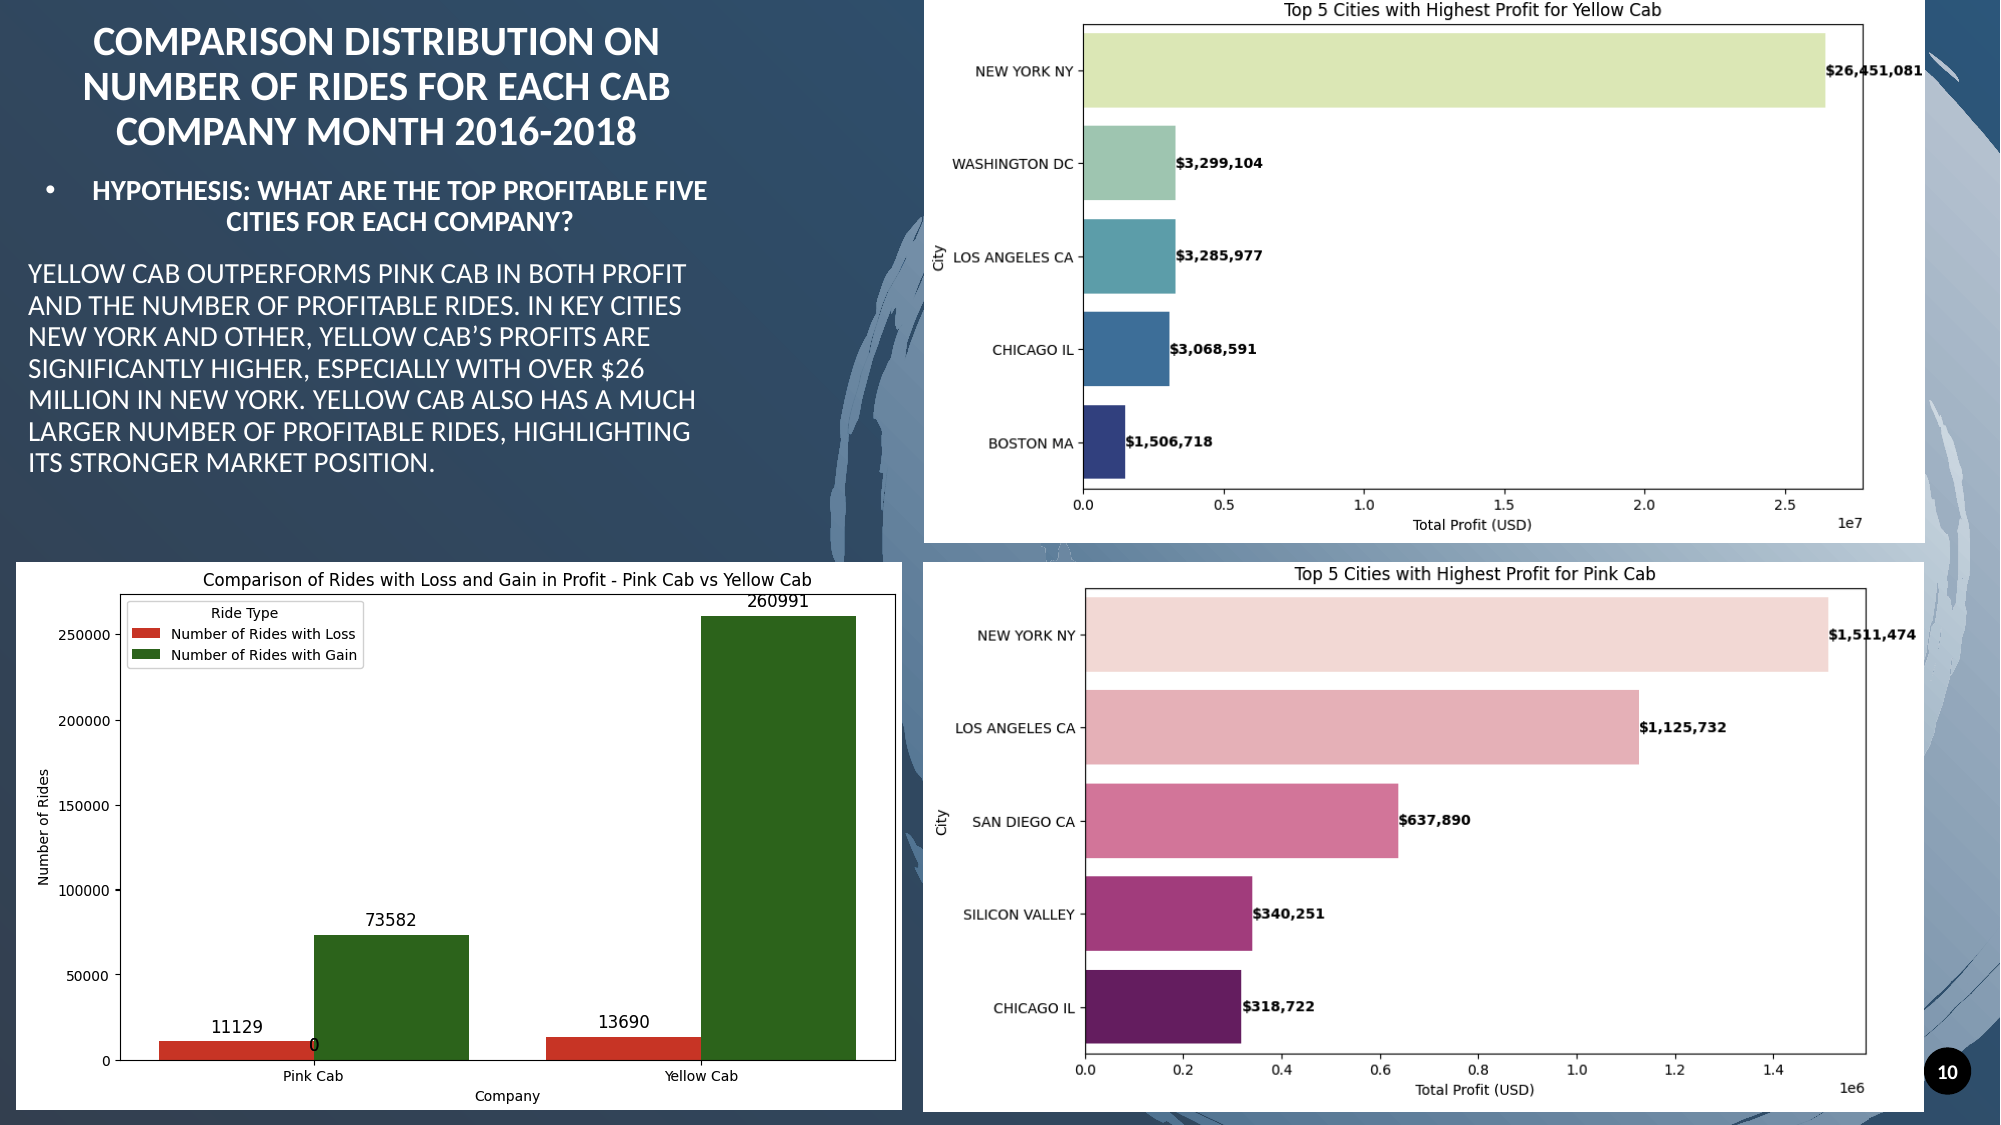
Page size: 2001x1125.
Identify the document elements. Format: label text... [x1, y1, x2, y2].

picture [923, 562, 1924, 1112]
picture [924, 0, 1925, 543]
list Comparison distribution on number of rides for each Cab company month 2016-2018 Hypothesis: What are the top profitable five cities for each company? Yellow Cab outperforms Pink Cab in both profit and the number of profitable rides. In key cities New York and other, Yellow Cab’s profits are significantly higher, especially with over $26 million in New York. Yellow Cab also has a much larger number of profitable rides, highlighting its stronger market position. [28, 19, 726, 543]
slide_number 10 [1924, 1047, 1972, 1095]
picture [16, 562, 902, 1110]
